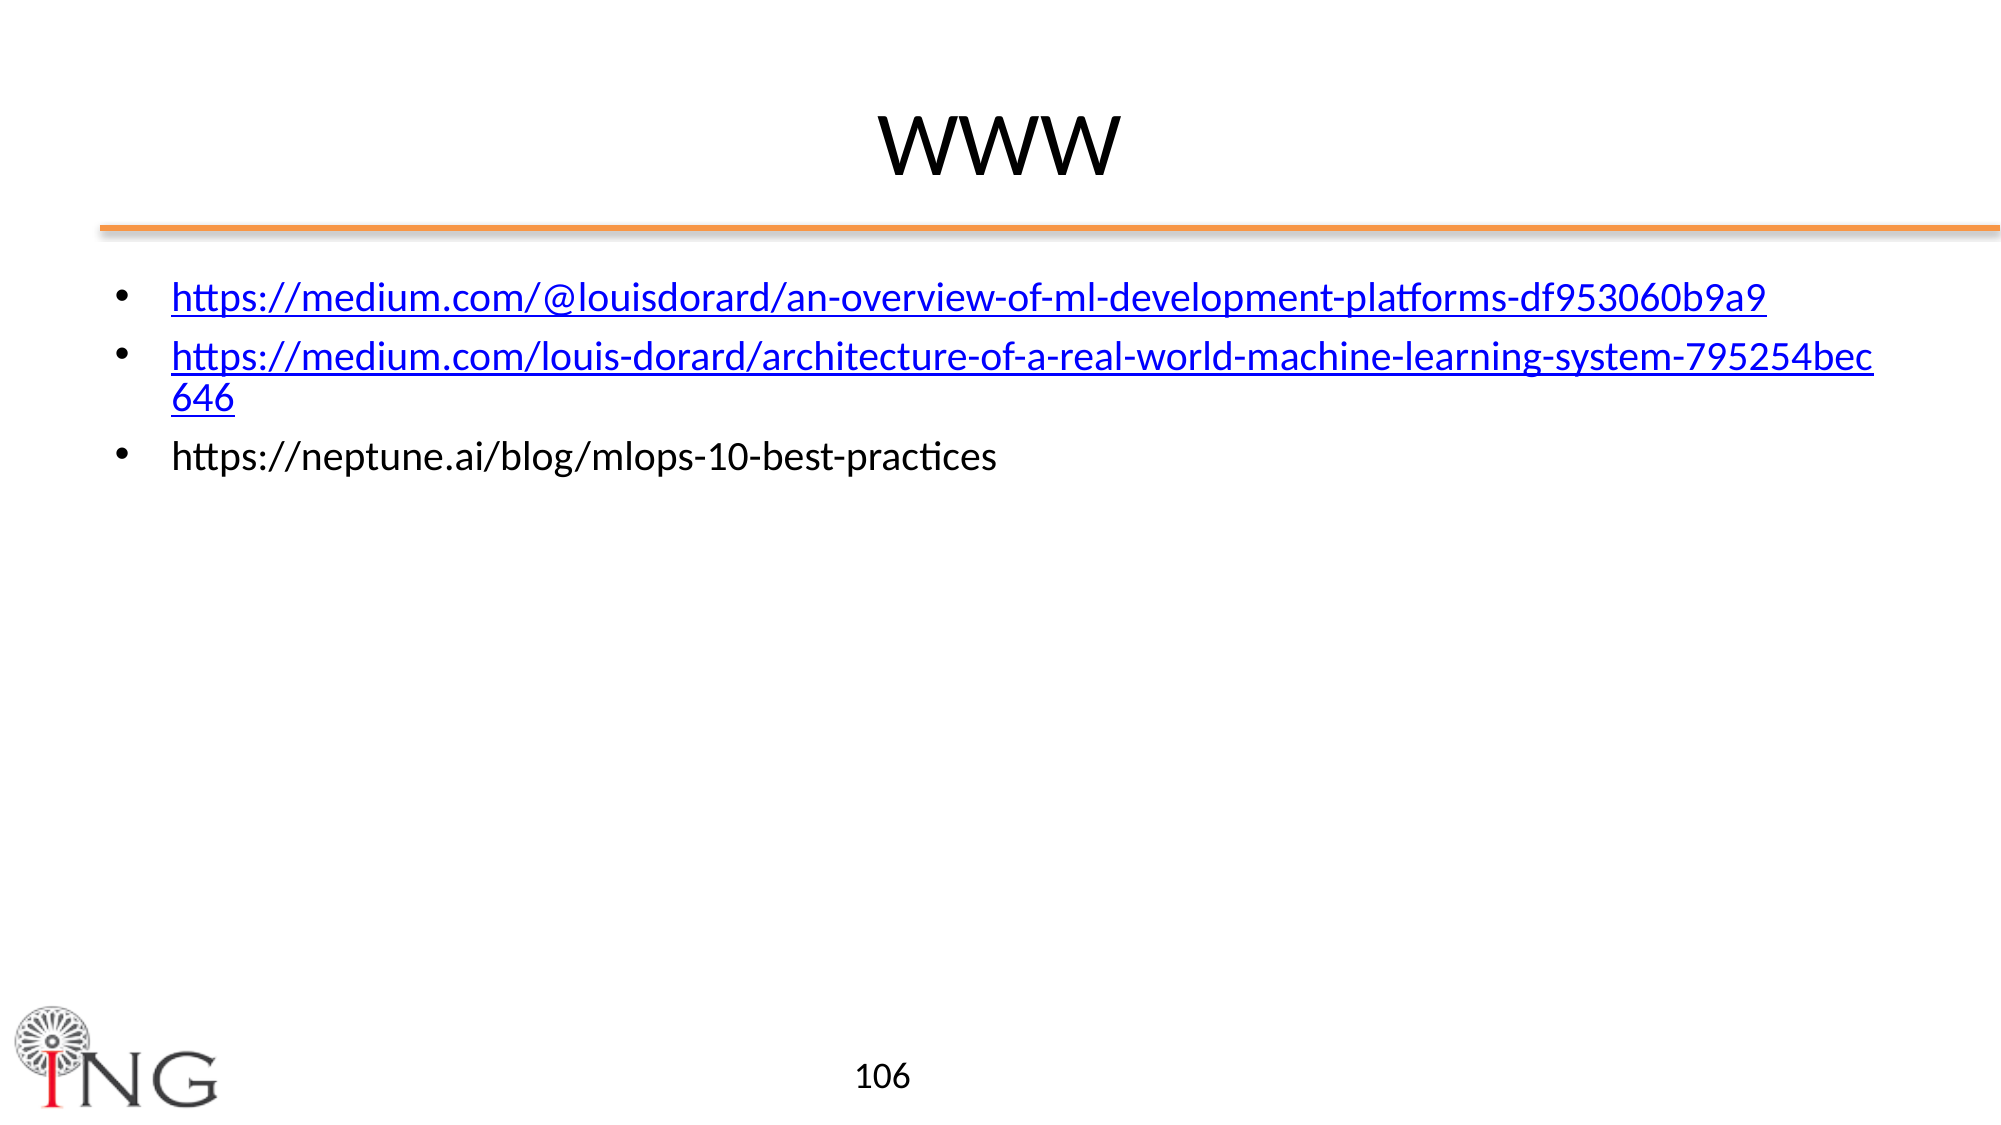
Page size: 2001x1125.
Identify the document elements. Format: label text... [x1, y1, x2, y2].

list https://medium.com/@louisdorard/an-overview-of-ml-development-platforms-df953060b9a9 https://medium.com/louis-dorard/architecture-of-a-real-world-machine-learning-system-795254bec646 https://neptune.ai/blog/mlops-10-best-practices [99, 262, 1900, 1005]
picture [0, 987, 244, 1125]
title WWW [99, 45, 1900, 233]
slide_number 106 [839, 1043, 1900, 1104]
